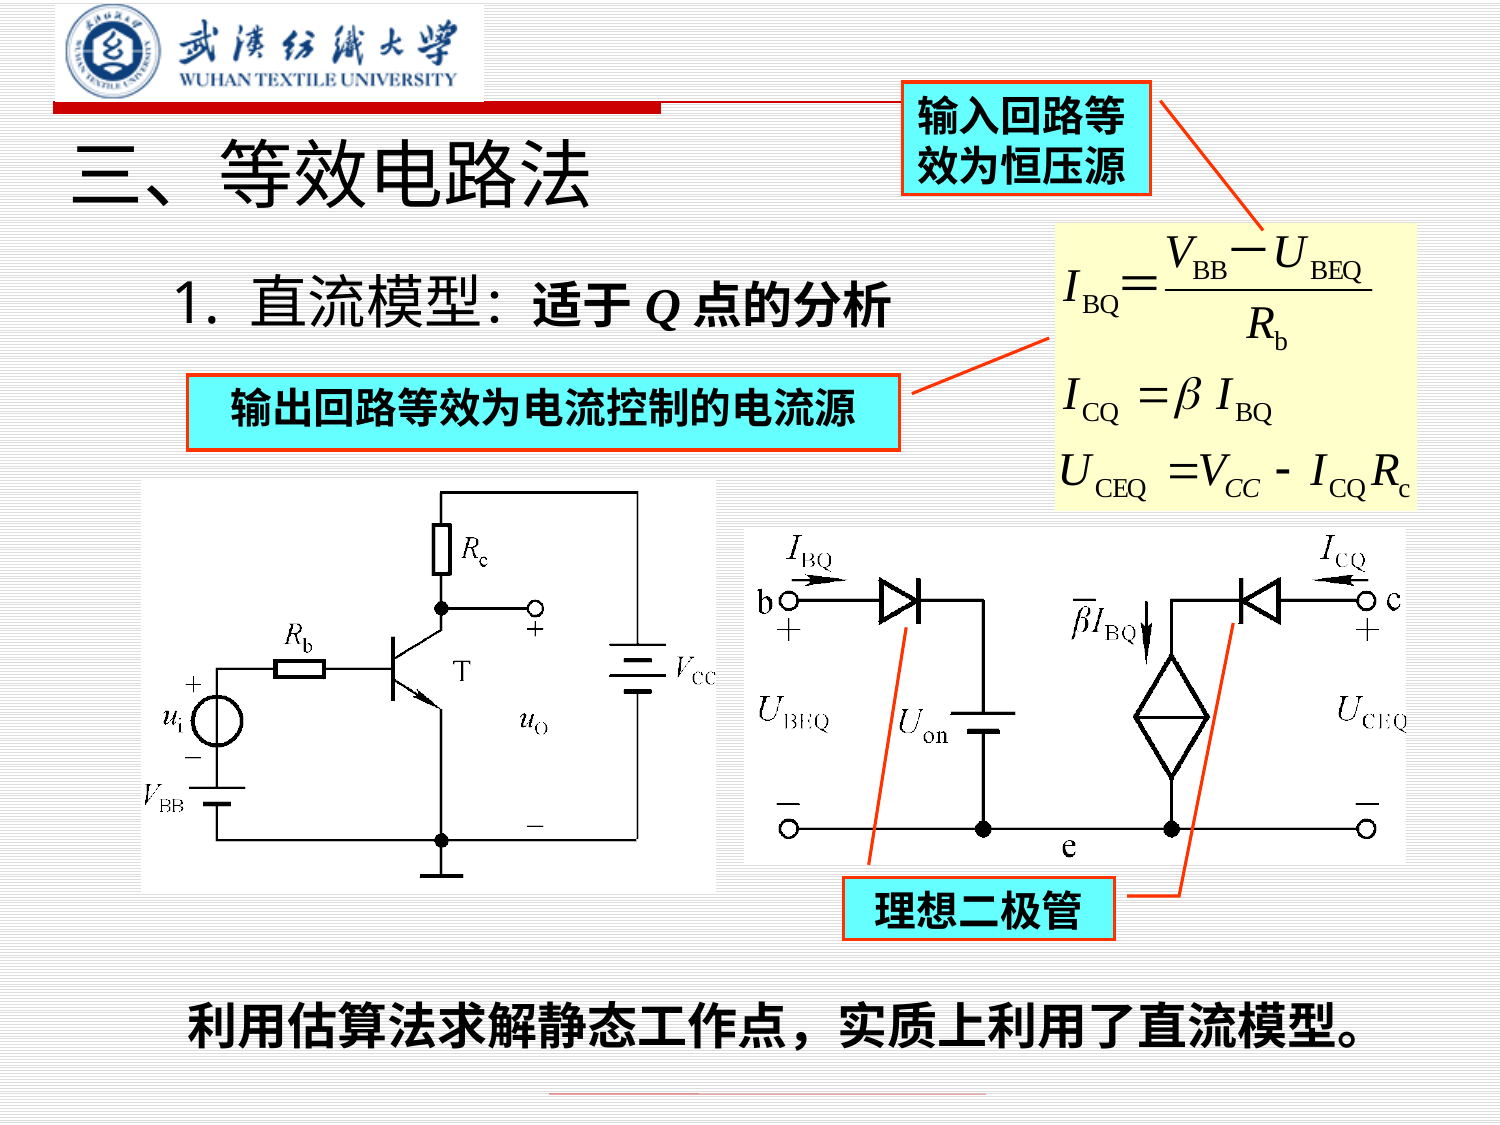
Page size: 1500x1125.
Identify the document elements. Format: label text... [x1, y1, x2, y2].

text_box 利用估算法求解静态工作点，实质上利用了直流模型。 [172, 987, 1411, 1063]
picture [55, 4, 484, 102]
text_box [1054, 222, 1418, 512]
text_box 1. 直流模型：适于Q点的分析 [81, 257, 920, 343]
picture [743, 527, 1407, 866]
text_box 输出回路等效为电流控制的电流源 [187, 374, 900, 450]
title 三、等效电路法 [52, 136, 1241, 225]
picture [140, 480, 716, 895]
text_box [843, 627, 1115, 941]
text_box 输入回路等效为恒压源 [902, 82, 1151, 195]
